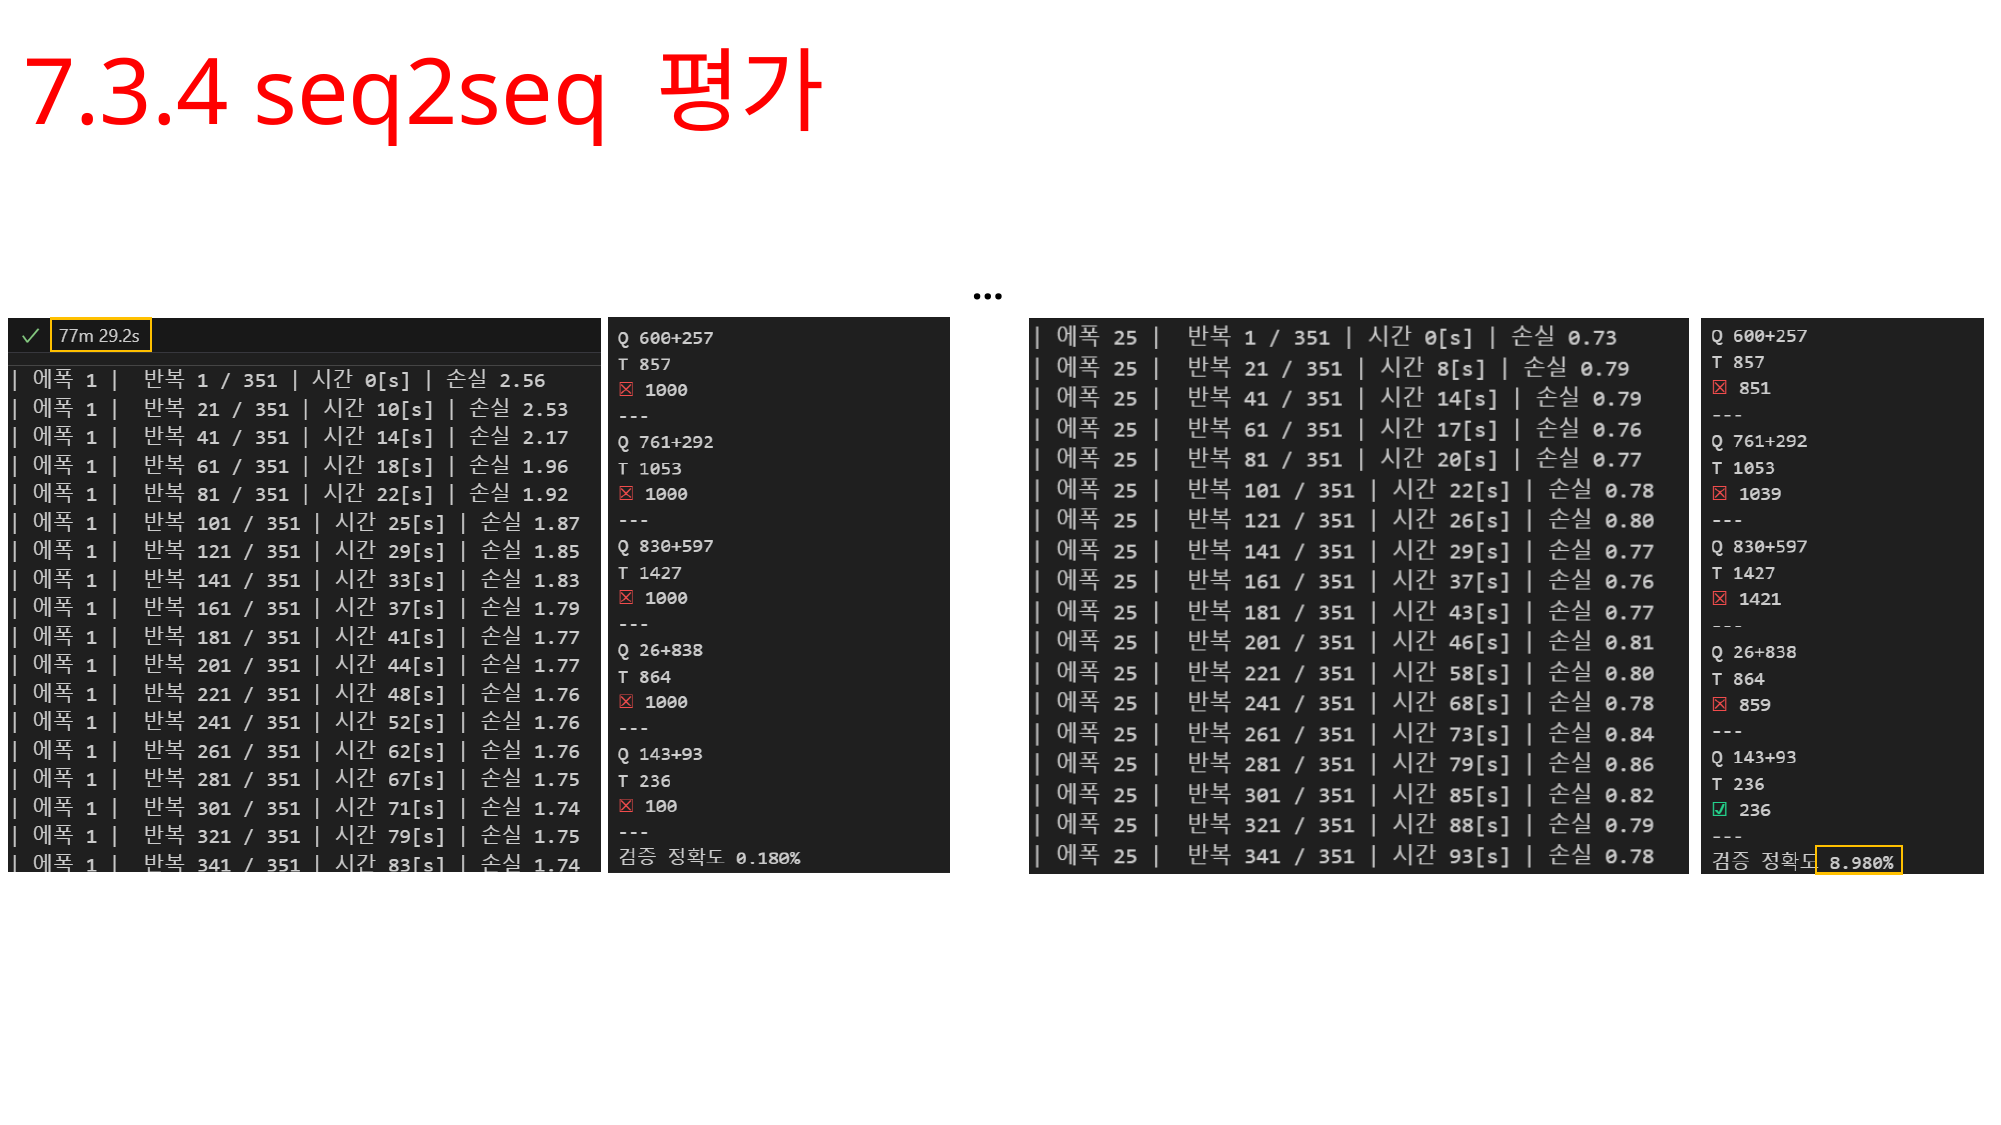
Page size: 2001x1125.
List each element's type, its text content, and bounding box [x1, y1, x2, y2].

picture [1029, 318, 1689, 874]
picture [7, 318, 601, 872]
text_box … [940, 254, 1036, 314]
text_box [0, 157, 1976, 872]
title 7.3.4 seq2seq 평가 [8, 0, 1733, 157]
picture [608, 317, 950, 873]
picture [1701, 318, 1984, 874]
